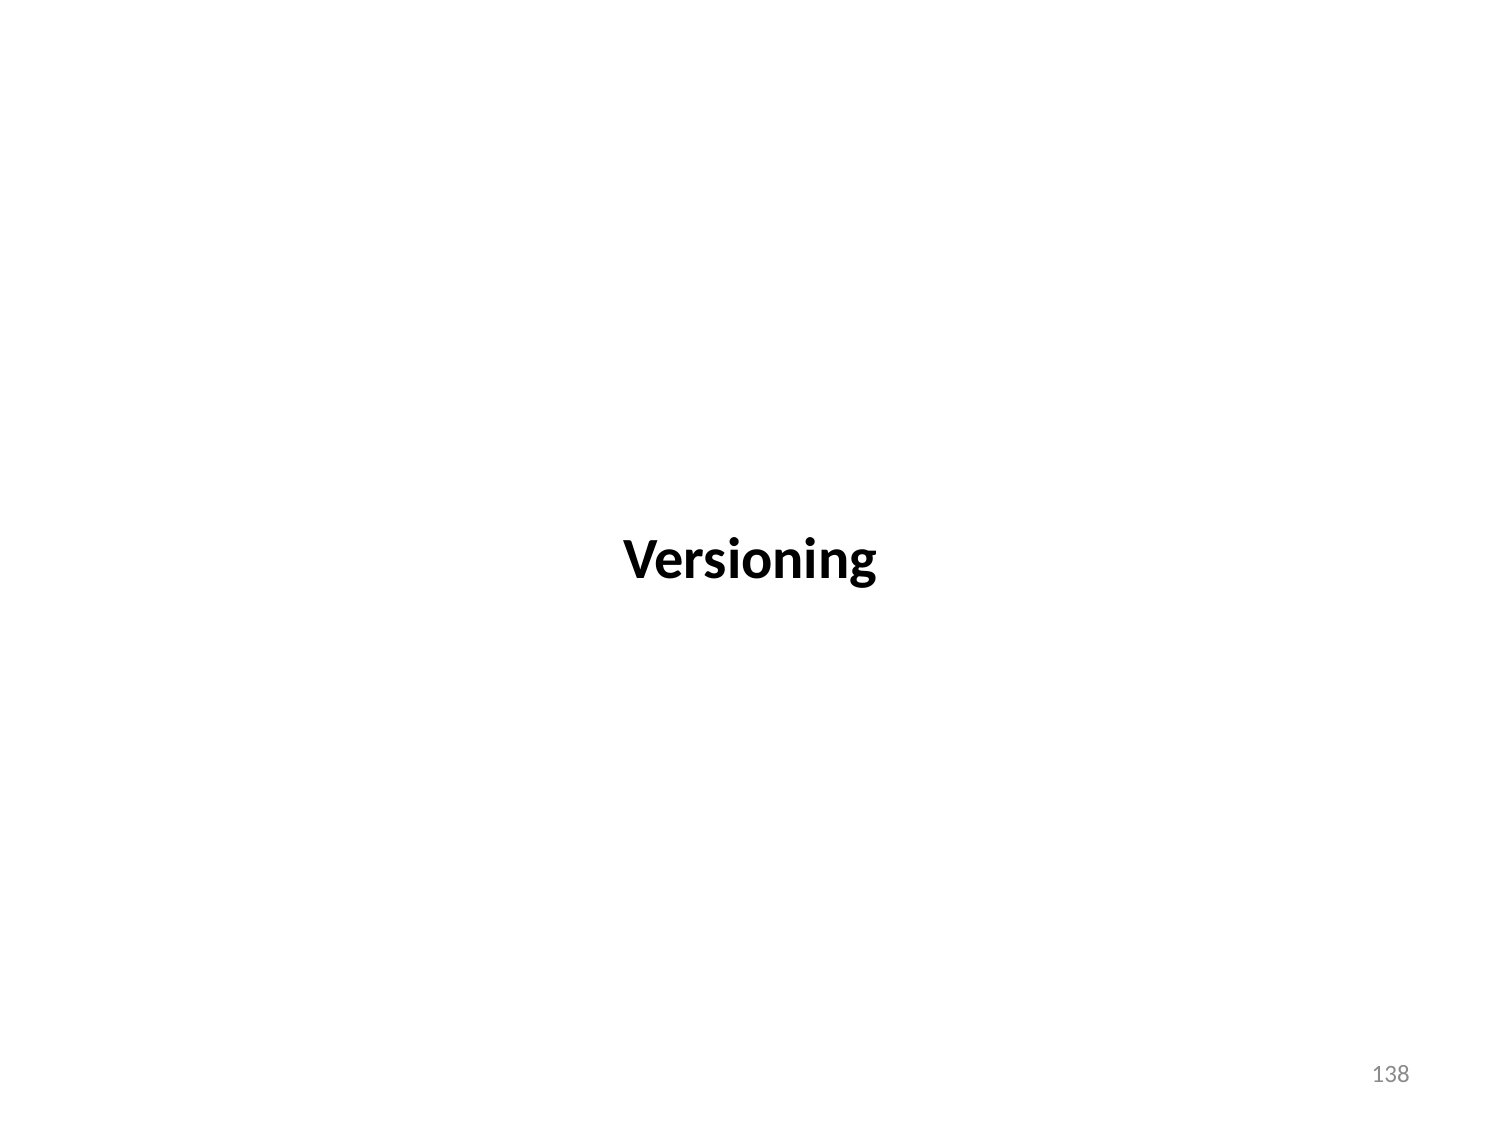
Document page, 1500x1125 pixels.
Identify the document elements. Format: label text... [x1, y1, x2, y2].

slide_number 138 [1074, 1042, 1425, 1103]
text_box Versioning [567, 520, 933, 605]
